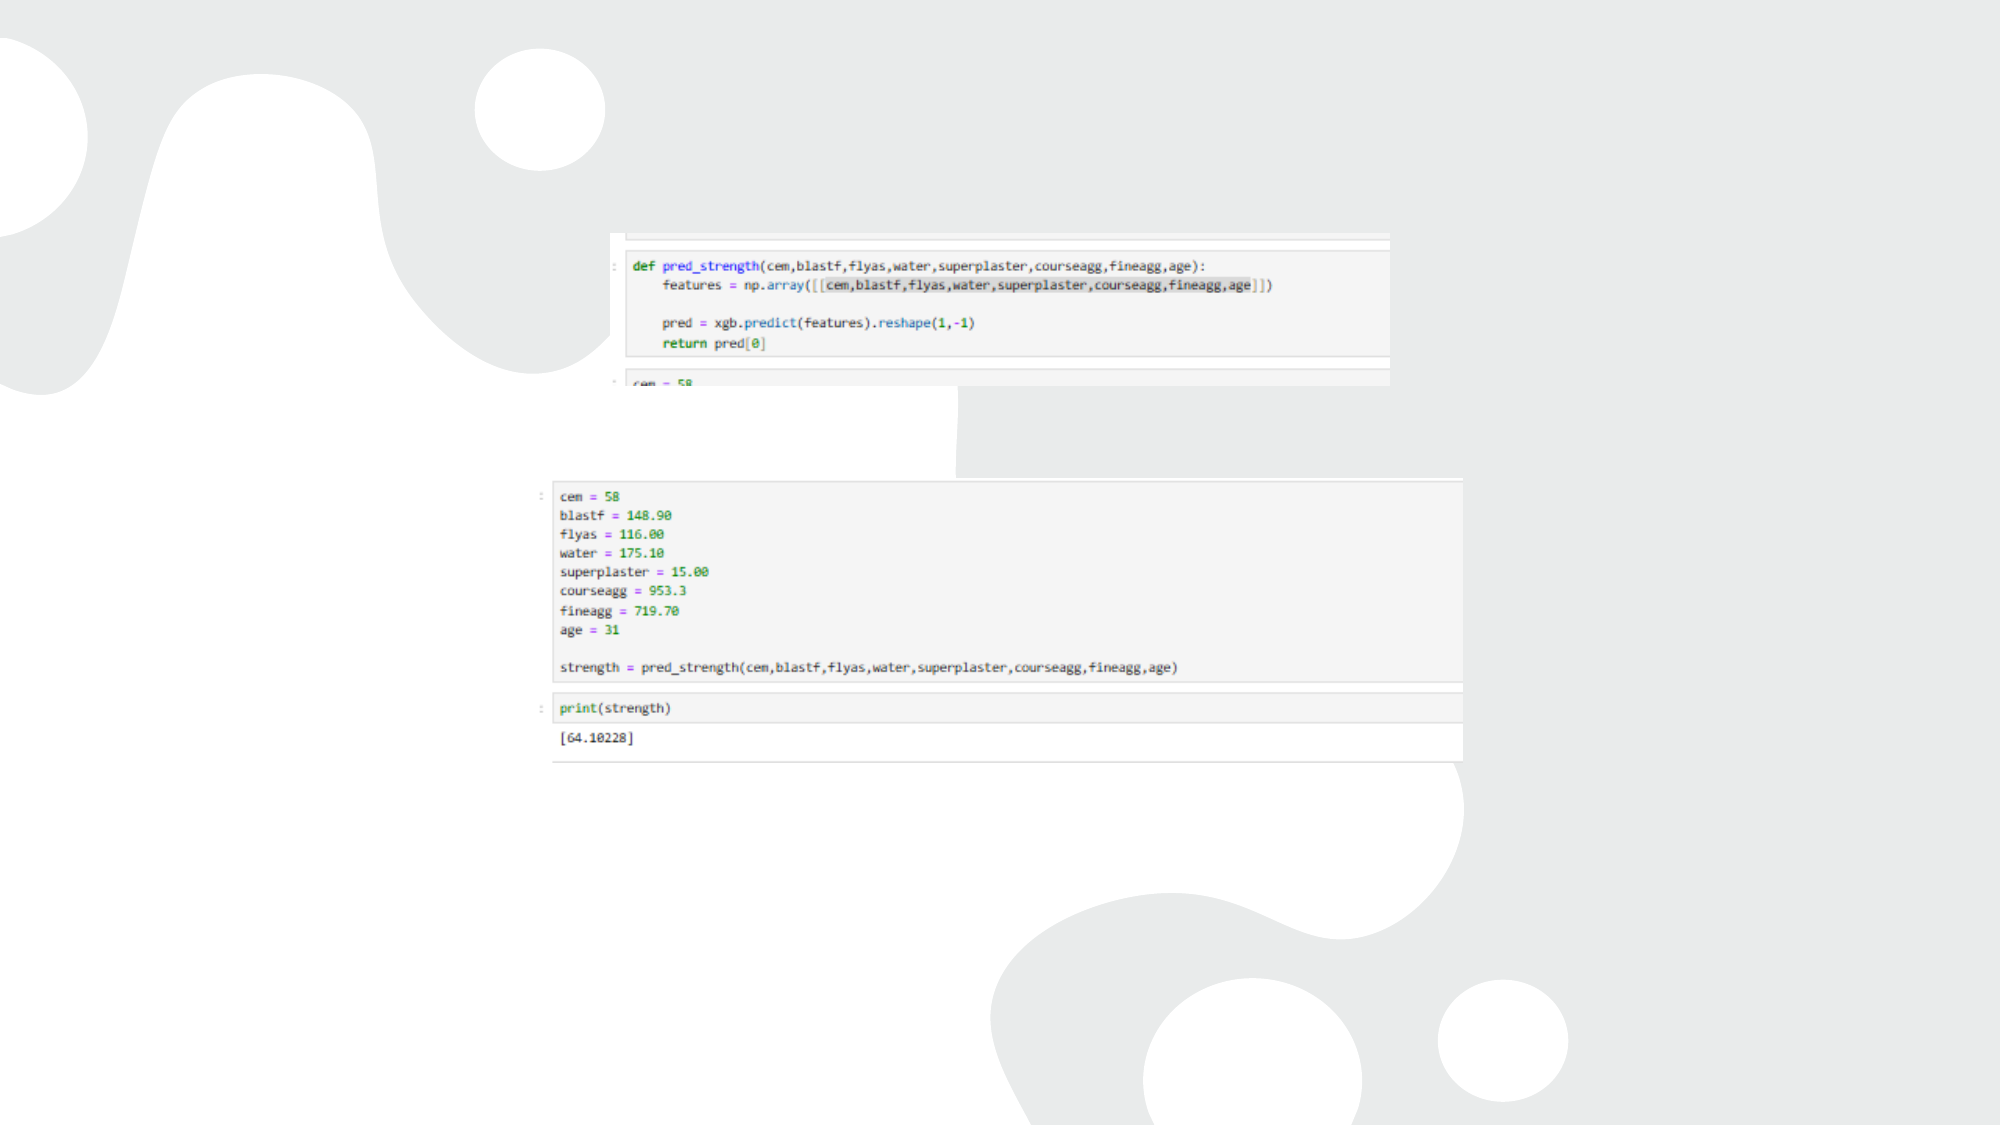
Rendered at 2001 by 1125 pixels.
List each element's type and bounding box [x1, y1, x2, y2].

picture [537, 478, 1463, 763]
picture [610, 233, 1390, 386]
